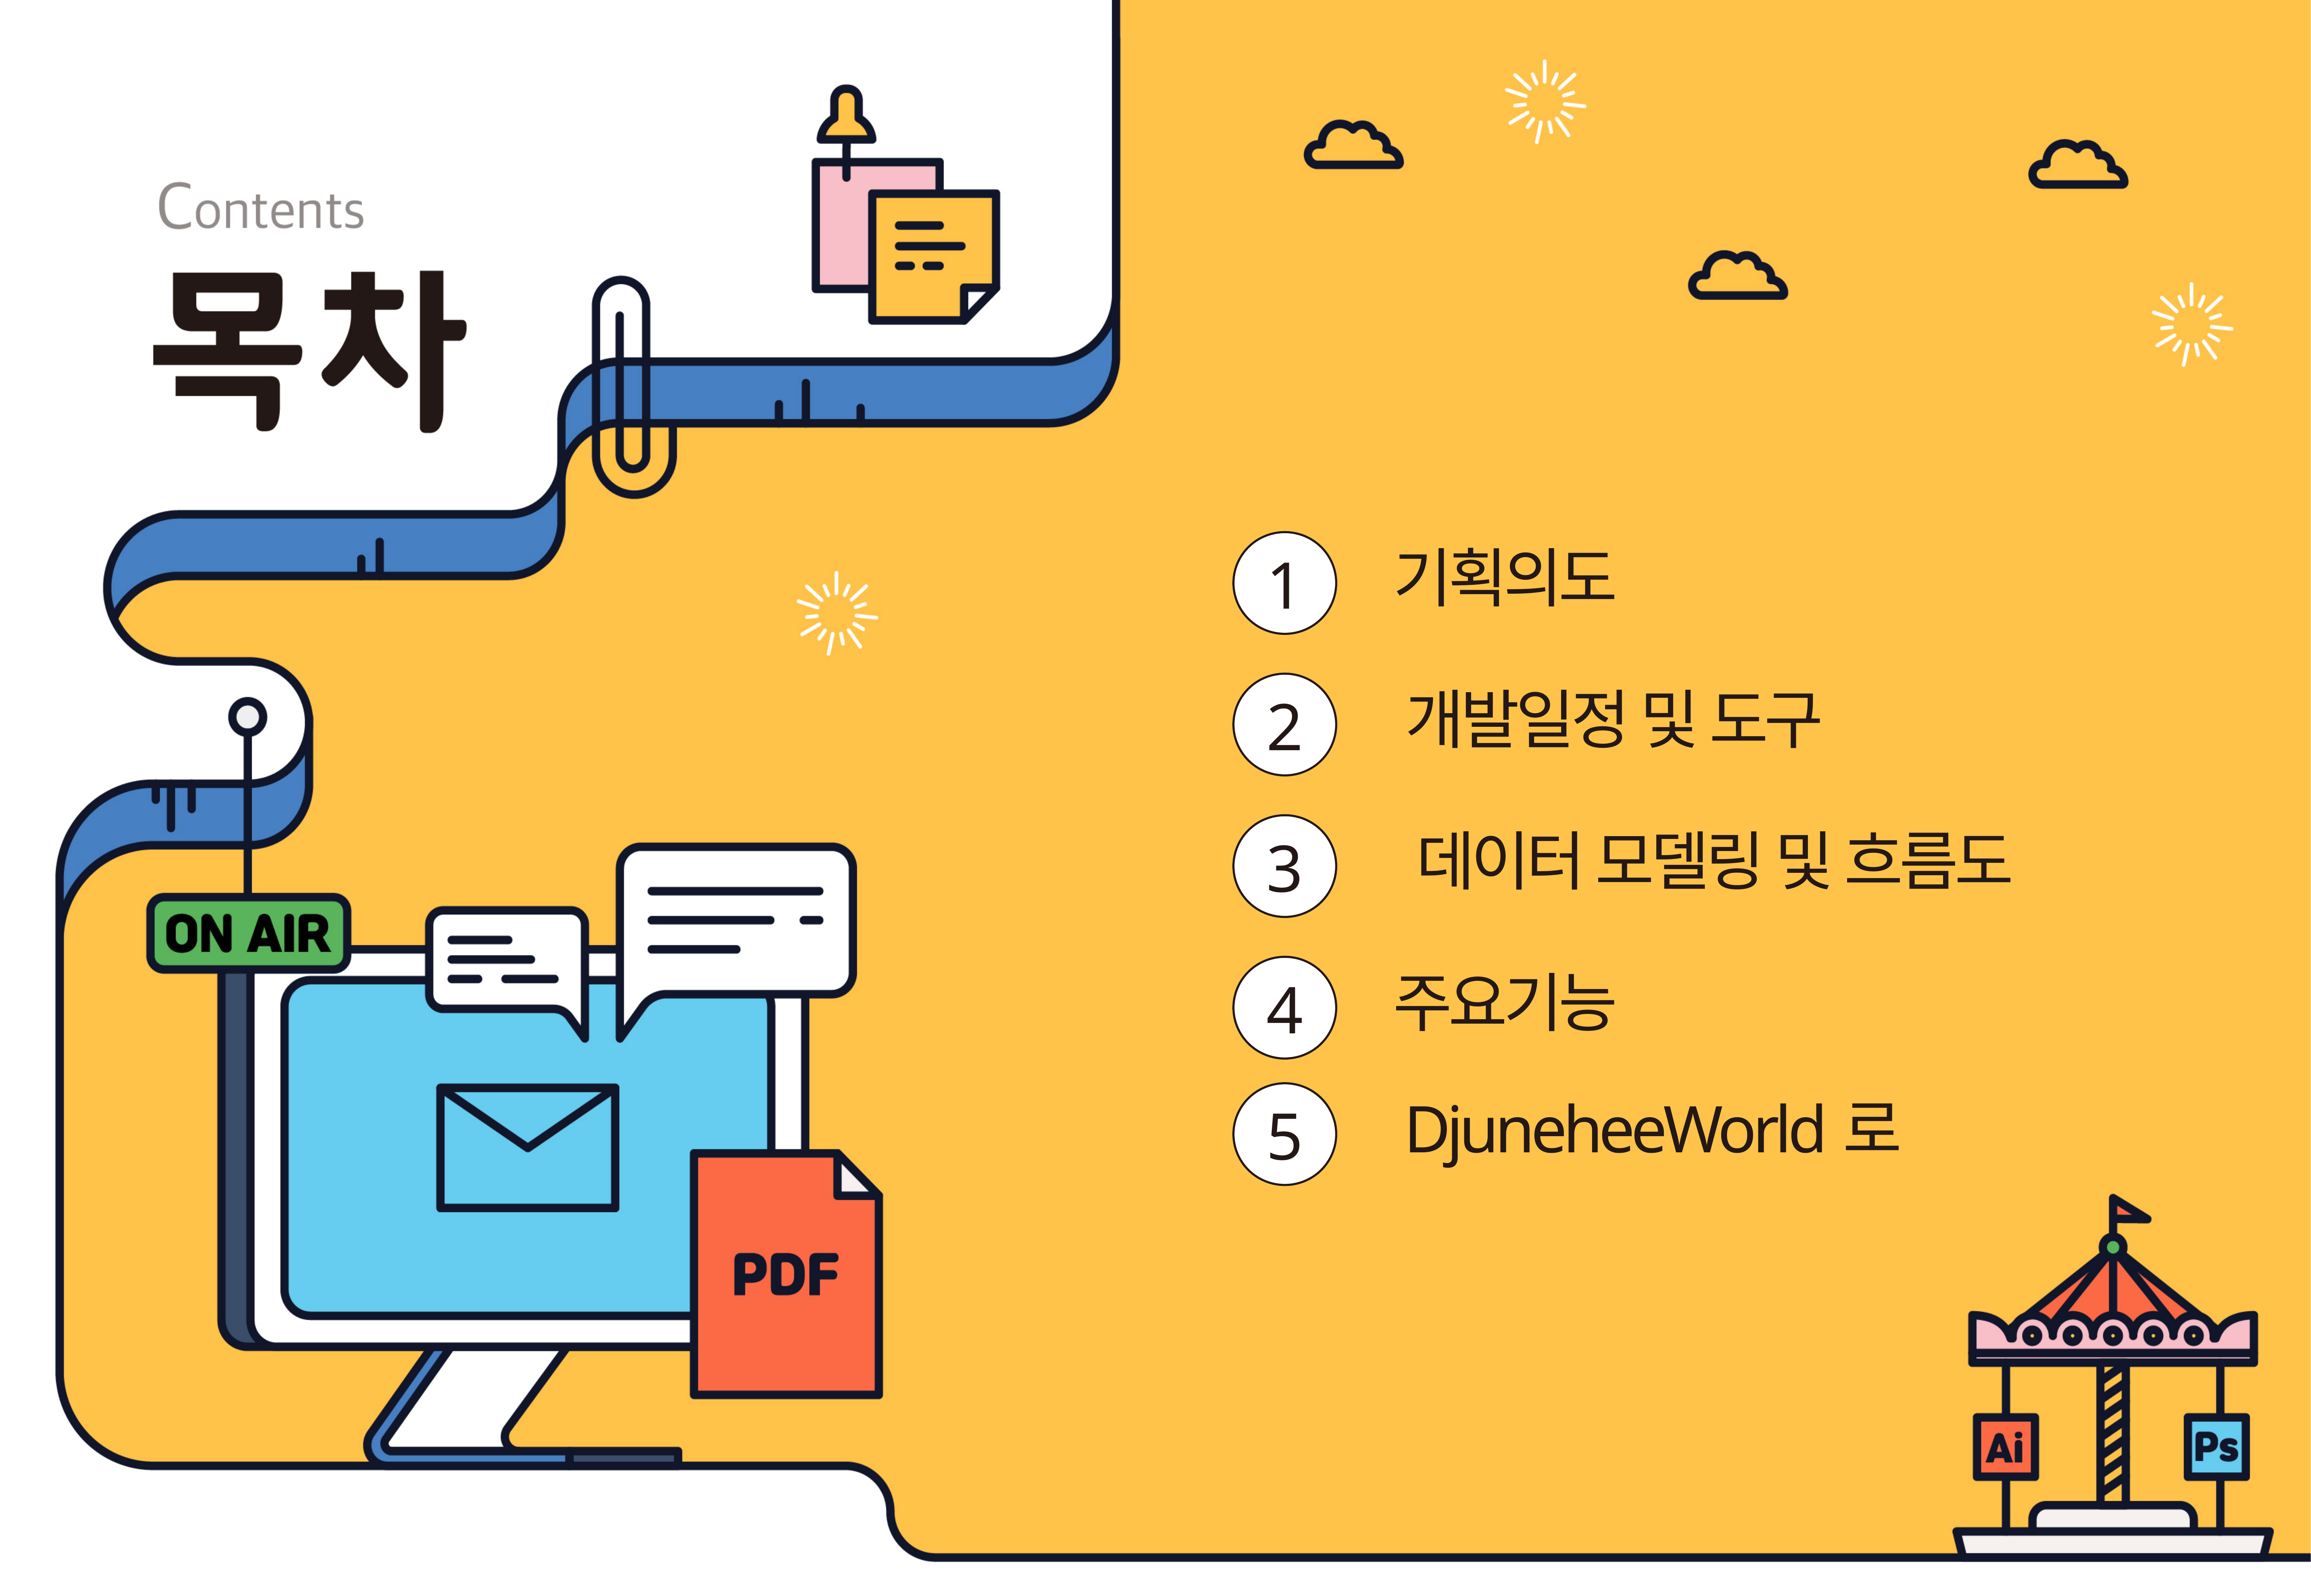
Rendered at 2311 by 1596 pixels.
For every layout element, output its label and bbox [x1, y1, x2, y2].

picture [0, 0, 2311, 1596]
text_box [1233, 532, 1634, 634]
text_box [1233, 674, 1852, 776]
text_box [1233, 815, 2052, 917]
text_box [1233, 1083, 1929, 1185]
text_box [1233, 957, 1634, 1059]
